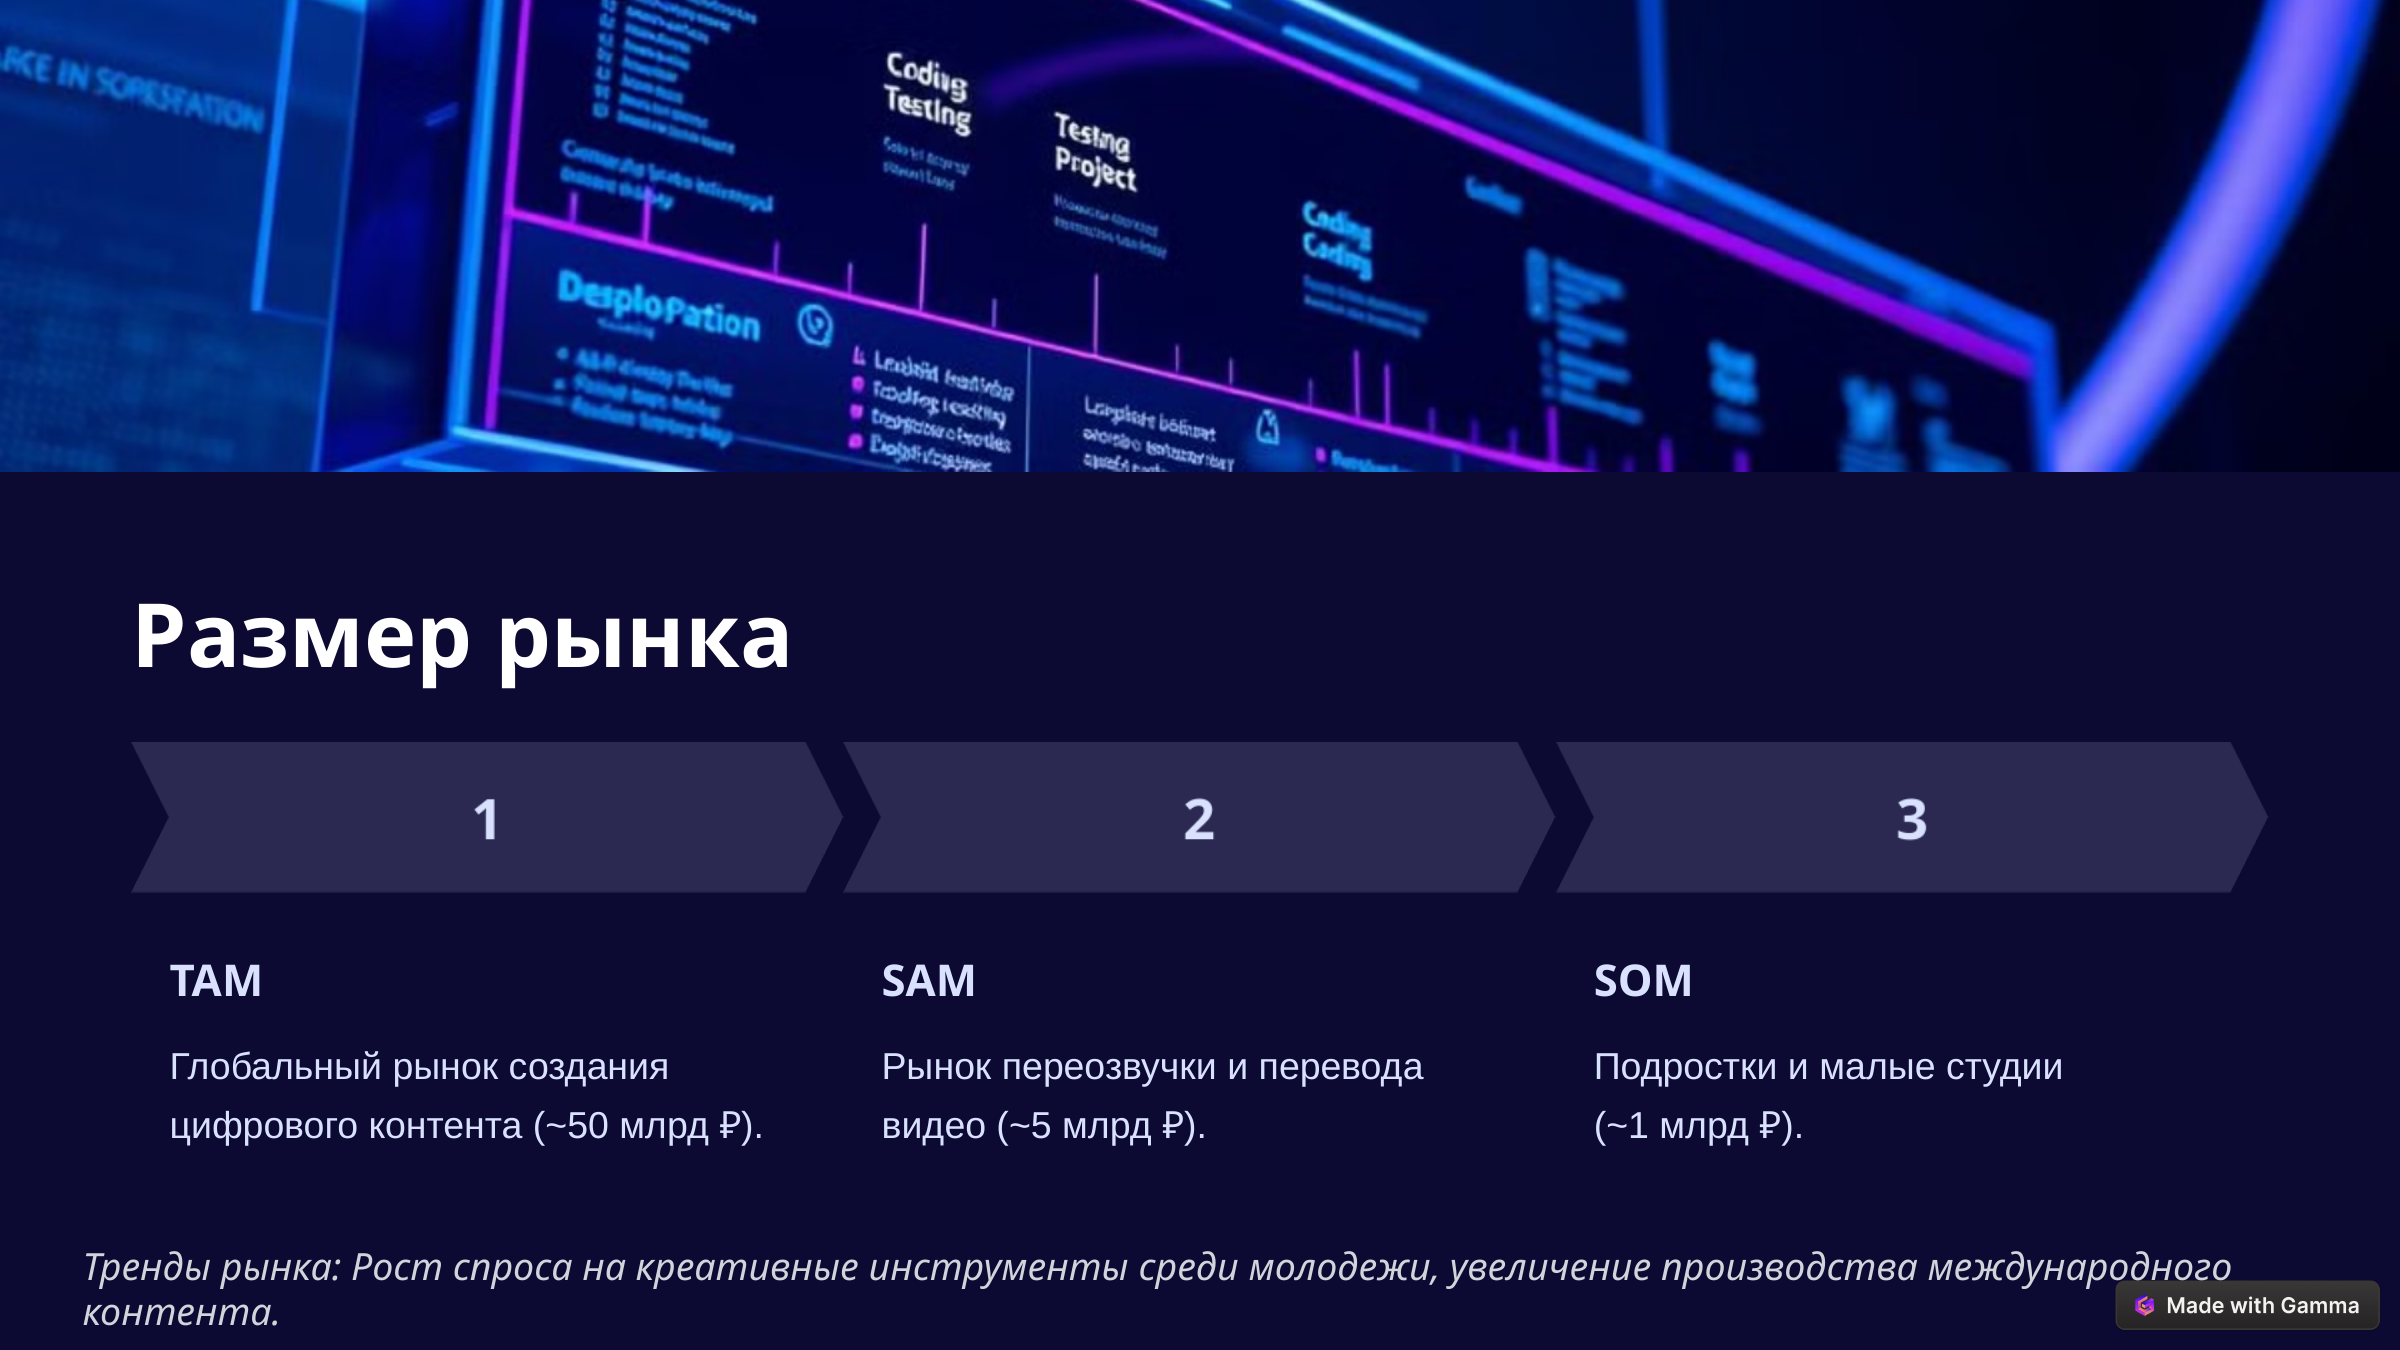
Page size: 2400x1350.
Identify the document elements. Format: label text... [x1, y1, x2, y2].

text_box Размер рынка [131, 574, 1019, 686]
text_box TAM [169, 949, 613, 1006]
picture [0, 0, 2400, 472]
picture [2332, 1271, 2389, 1339]
text_box Рынок переозвучки и перевода видео (~5 млрд ₽). [881, 1027, 1519, 1149]
text_box SAM [881, 949, 1326, 1006]
text_box SOM [1593, 949, 2038, 1006]
text_box Глобальный рынок создания цифрового контента (~50 млрд ₽). [169, 1027, 807, 1149]
picture [131, 742, 2269, 894]
text_box Тренды рынка: Рост спроса на креативные инструменты среди молодежи, увеличение производства международного контента. [67, 1235, 2332, 1341]
text_box Подростки и малые студии (~1 млрд ₽). [1593, 1027, 2231, 1209]
